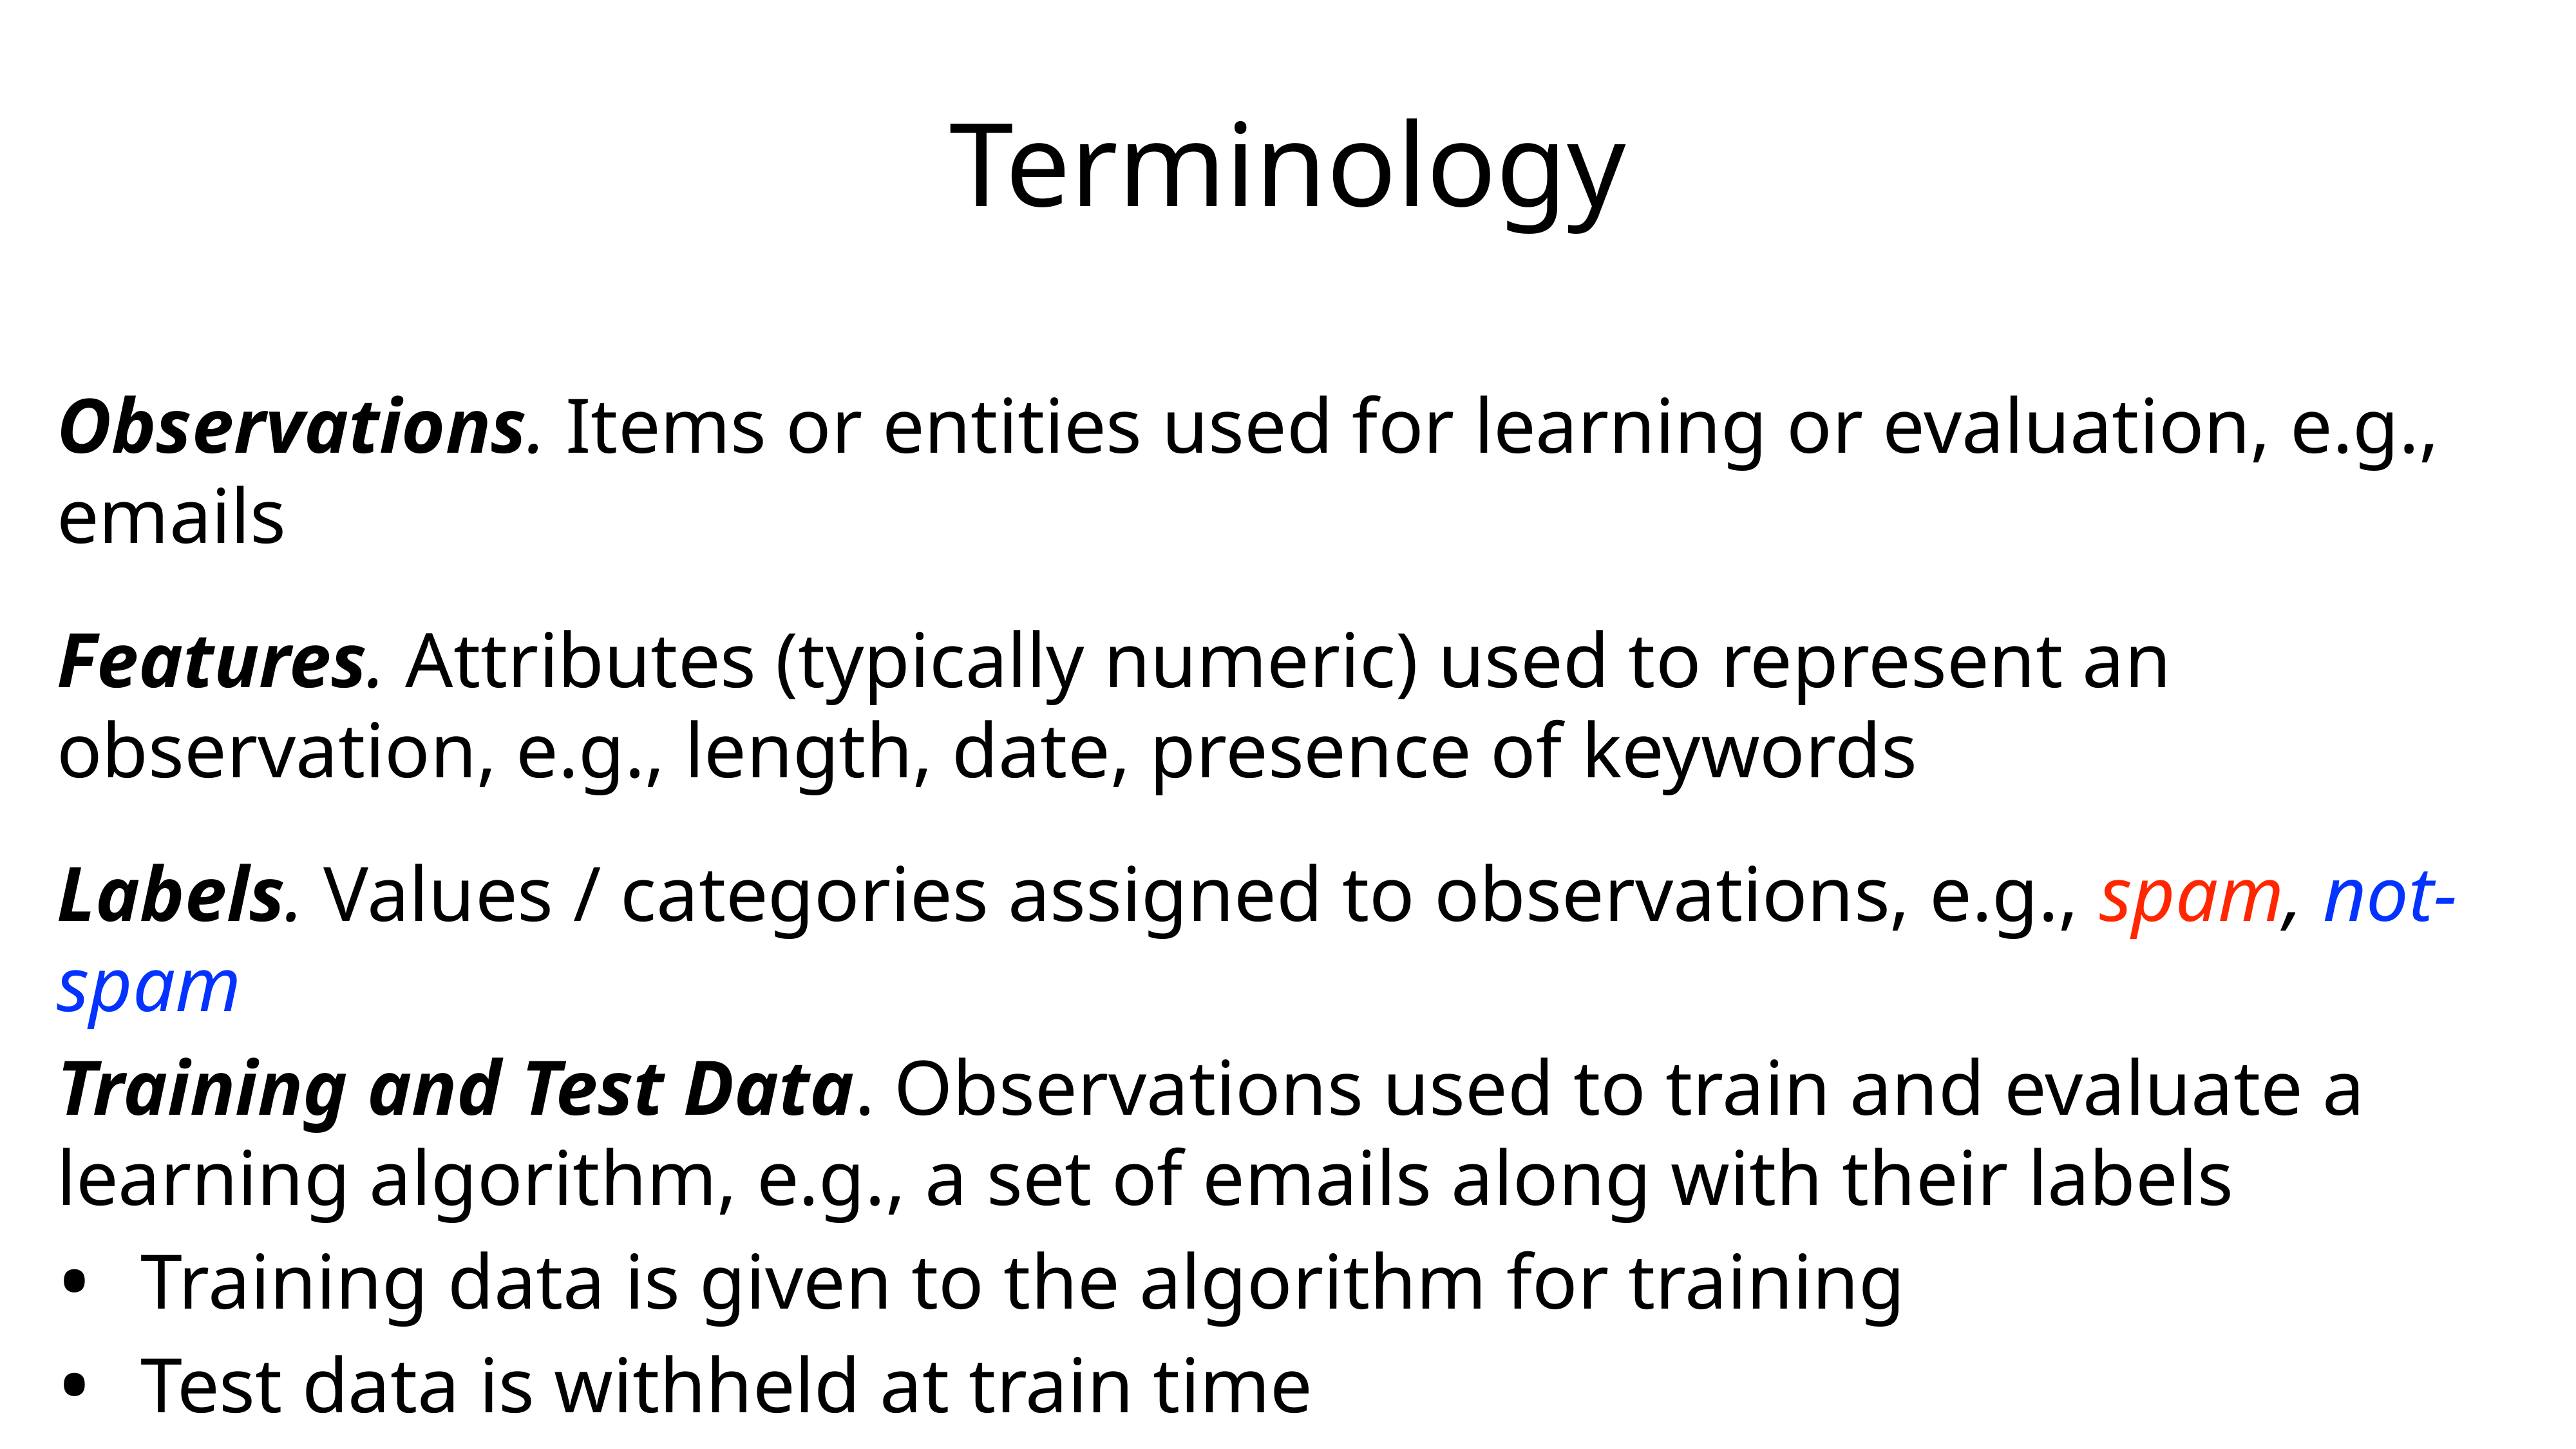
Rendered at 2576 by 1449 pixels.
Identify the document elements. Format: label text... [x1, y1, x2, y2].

title Terminology [661, 68, 1915, 252]
text_box Observations. Items or entities used for learning or evaluation, e.g., emails Features. Attributes (typically numeric) used to represent an observation, e.g., length, date, presence of keywords Labels. Values / categories assigned to observations, e.g., spam, not-spam Training and Test Data. Observations used to train and evaluate a learning algorithm, e.g., a set of emails along with their labels Training data is given to the algorithm for training Test data is withheld at train time [47, 368, 2557, 1449]
